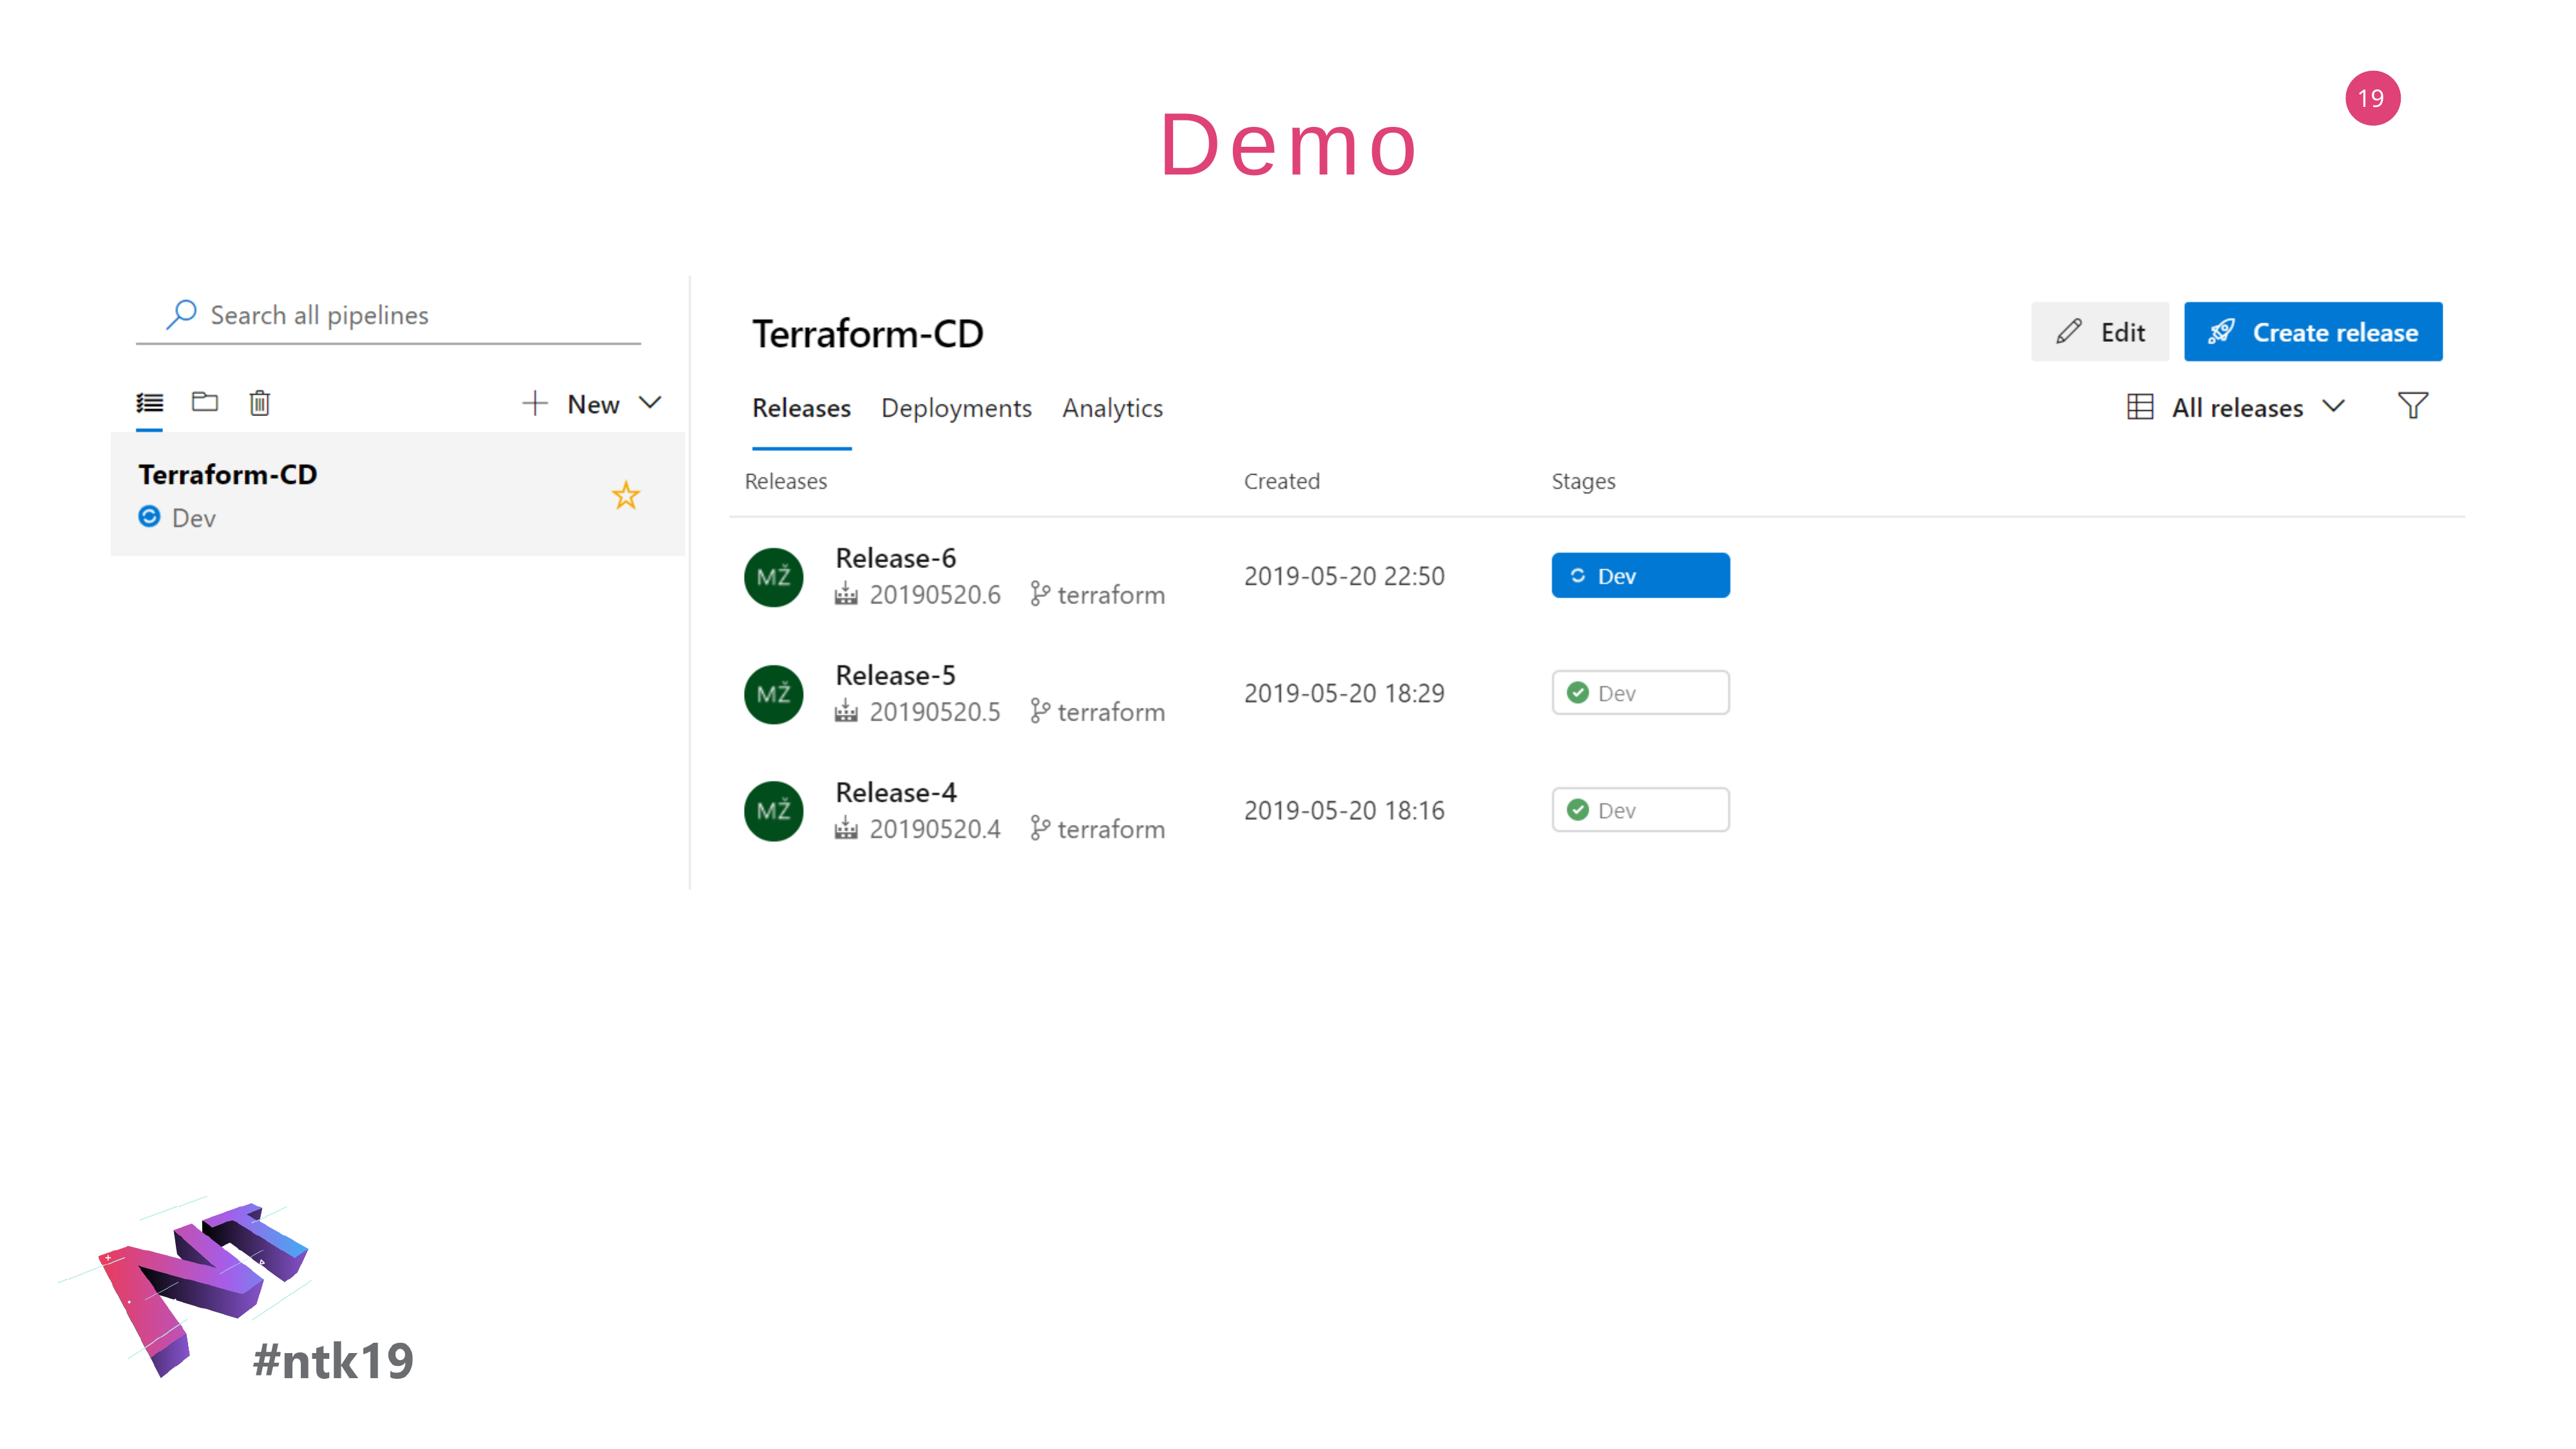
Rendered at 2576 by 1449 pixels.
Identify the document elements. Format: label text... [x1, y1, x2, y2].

picture [111, 276, 2465, 889]
picture [57, 1163, 420, 1410]
text_box Demo [721, 82, 1855, 198]
